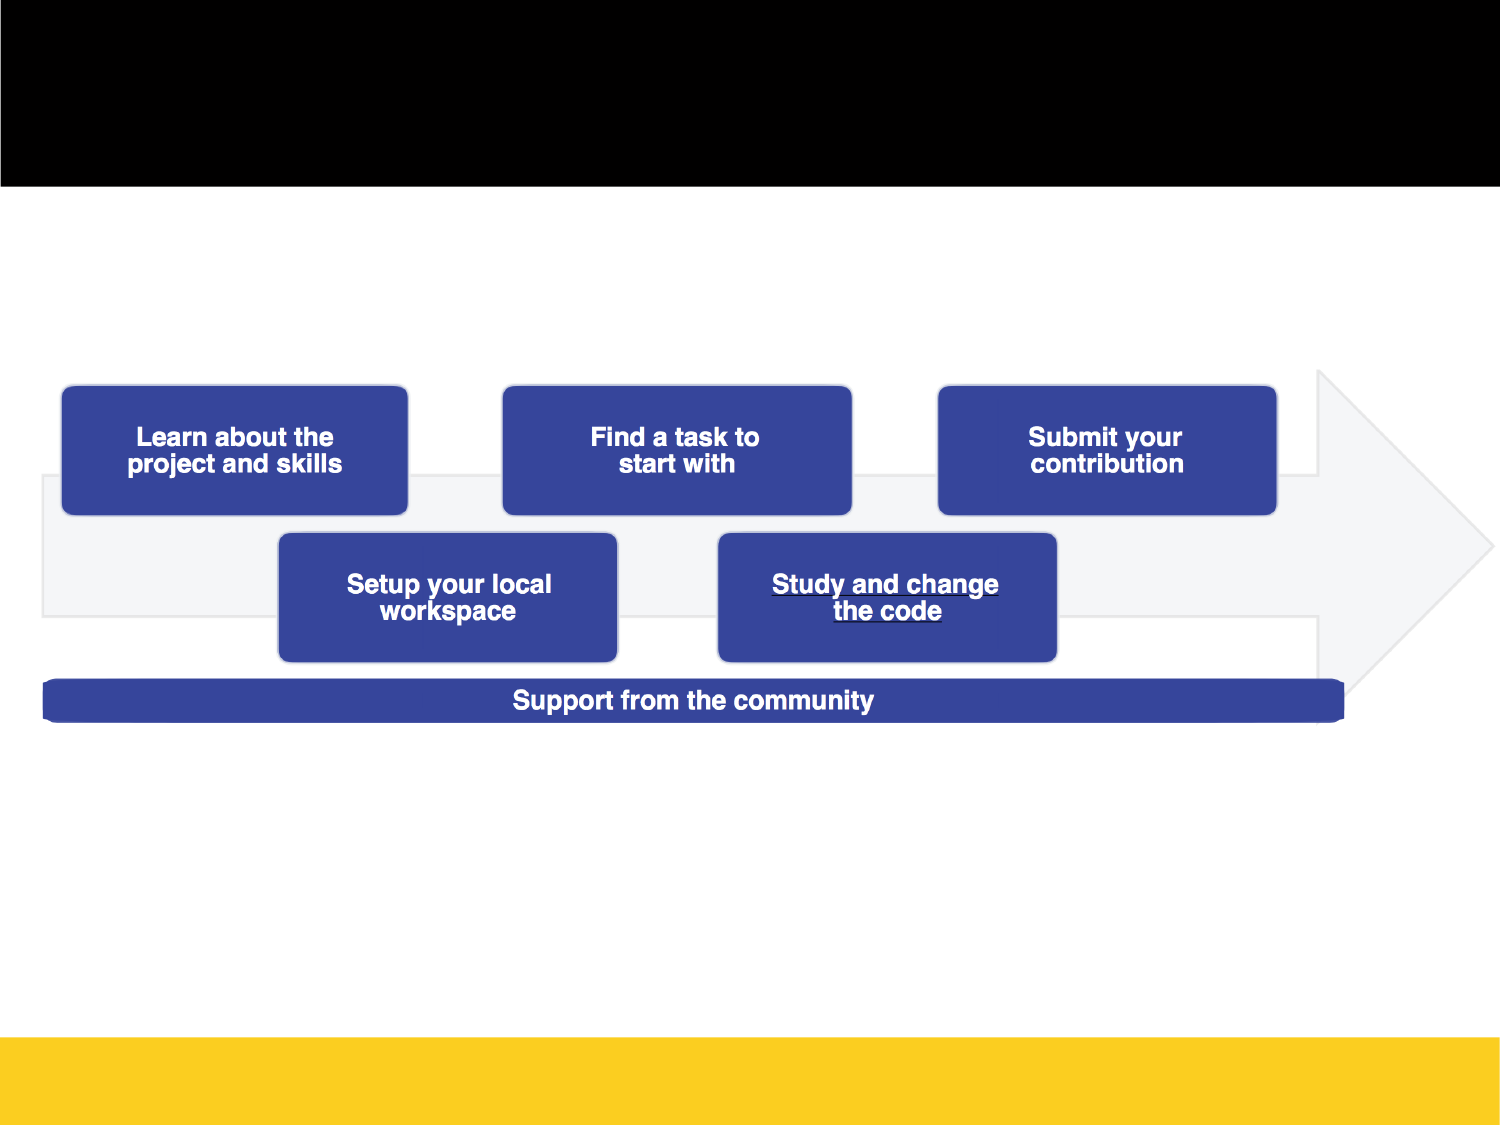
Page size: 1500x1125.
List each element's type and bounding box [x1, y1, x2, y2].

list [9, 346, 1500, 779]
